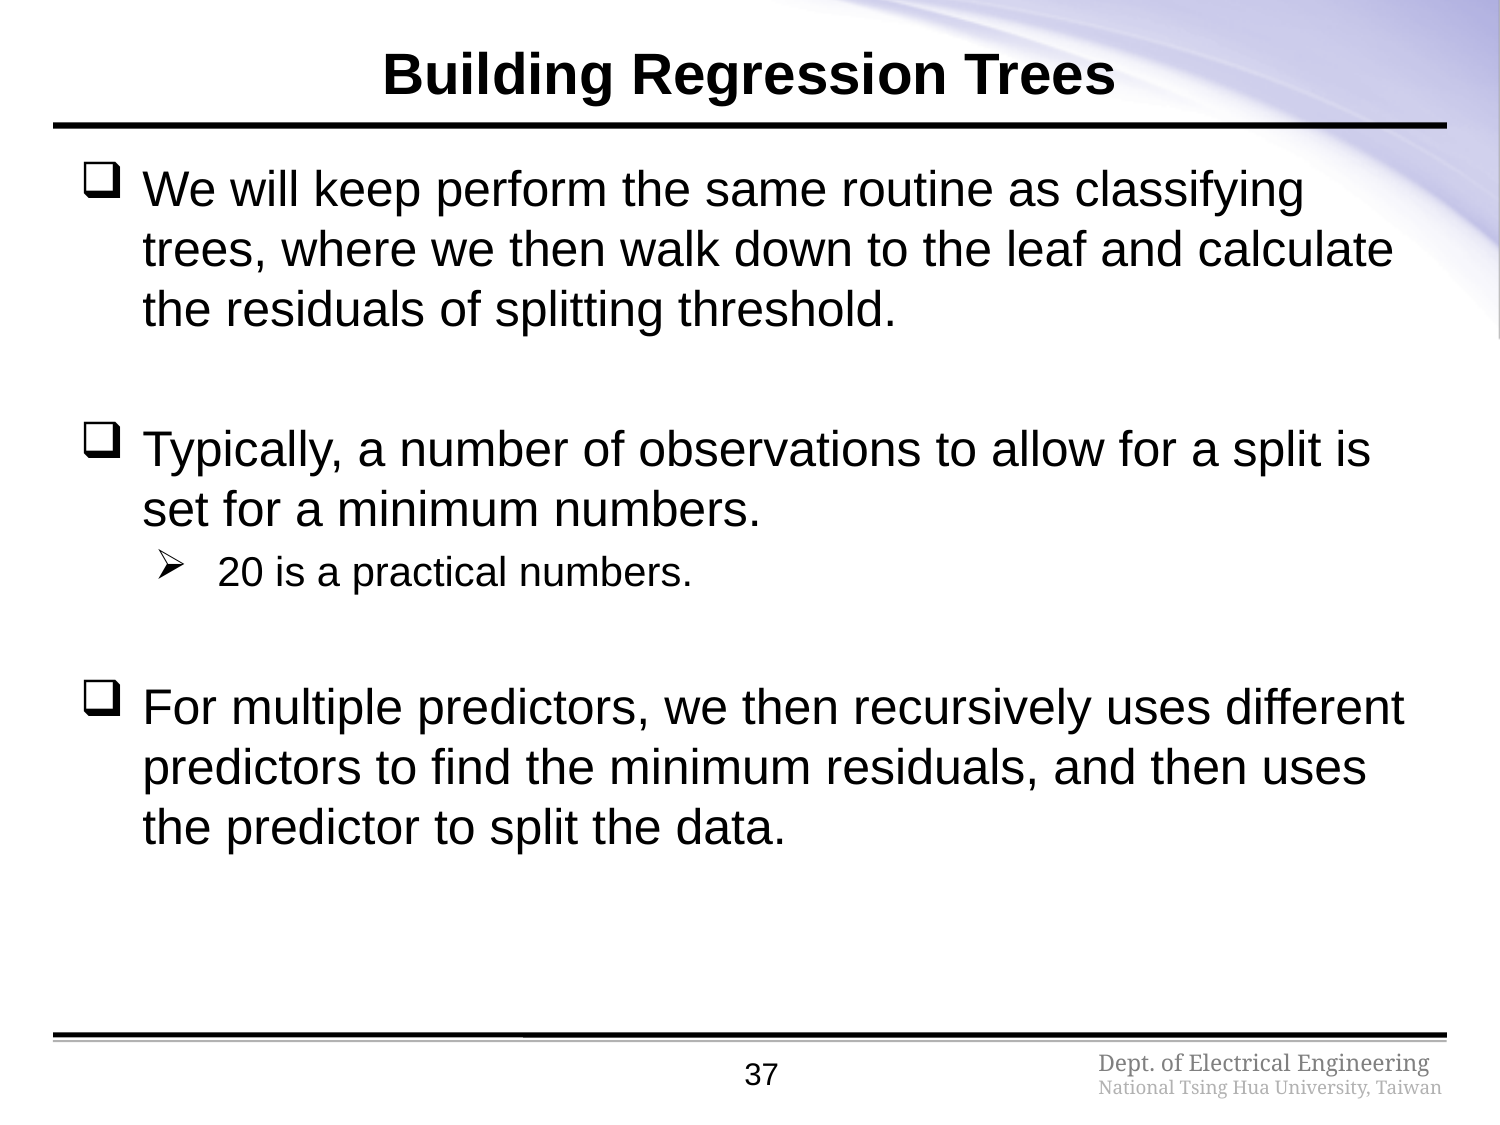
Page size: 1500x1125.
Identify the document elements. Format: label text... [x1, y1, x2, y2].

picture [768, 0, 1500, 350]
list We will keep perform the same routine as classifying trees, where we then walk down to the leaf and calculate the residuals of splitting threshold. Typically, a number of observations to allow for a split is set for a minimum numbers. 20 is a practical numbers. For multiple predictors, we then recursively uses different predictors to find the minimum residuals, and then uses the predictor to split the data. [64, 148, 1436, 1012]
slide_number 37 [643, 1046, 881, 1095]
title Building Regression Trees [64, 35, 1436, 108]
